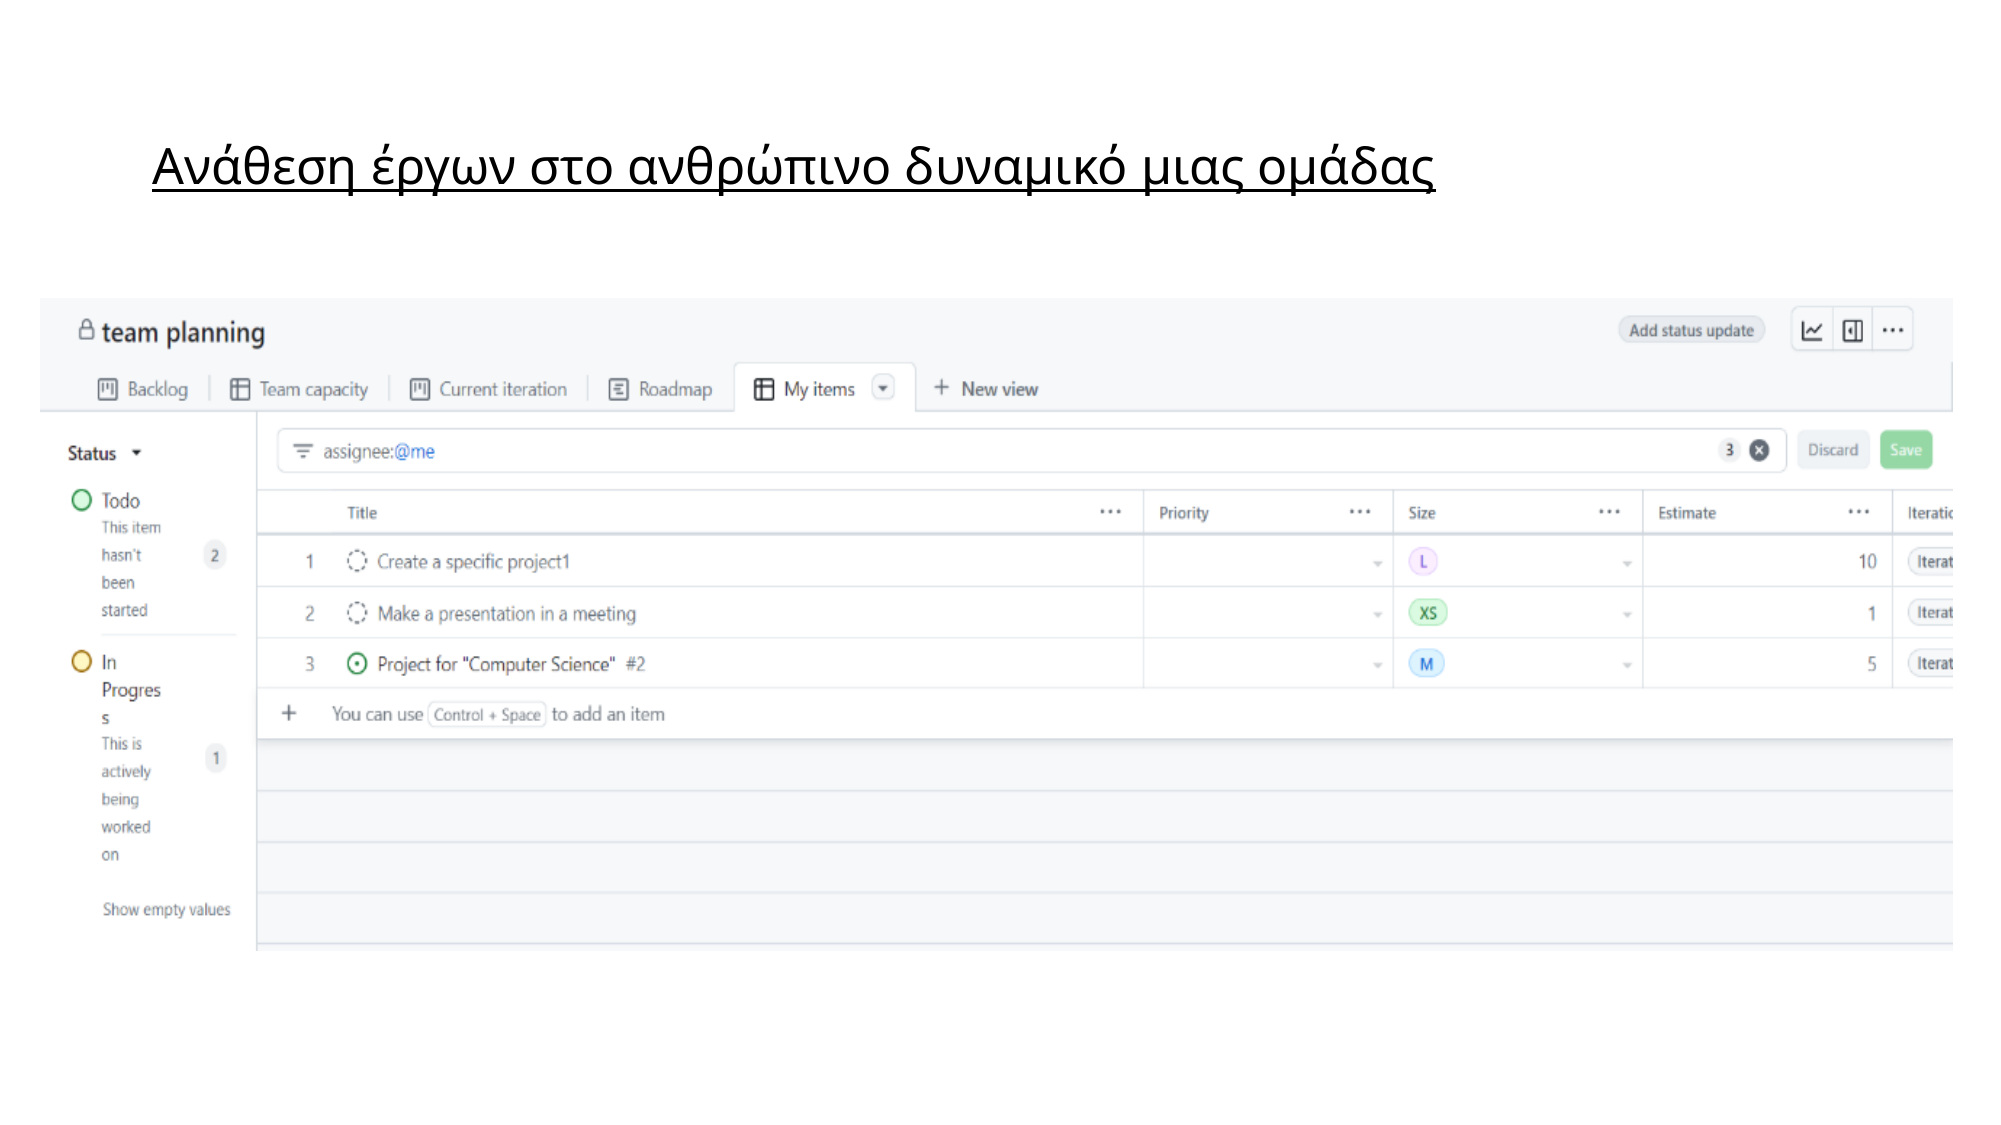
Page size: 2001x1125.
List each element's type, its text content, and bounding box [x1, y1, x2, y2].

title Ανάθεση έργων στο ανθρώπινο δυναμικό μιας ομάδας [137, 59, 1863, 278]
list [40, 297, 1953, 952]
